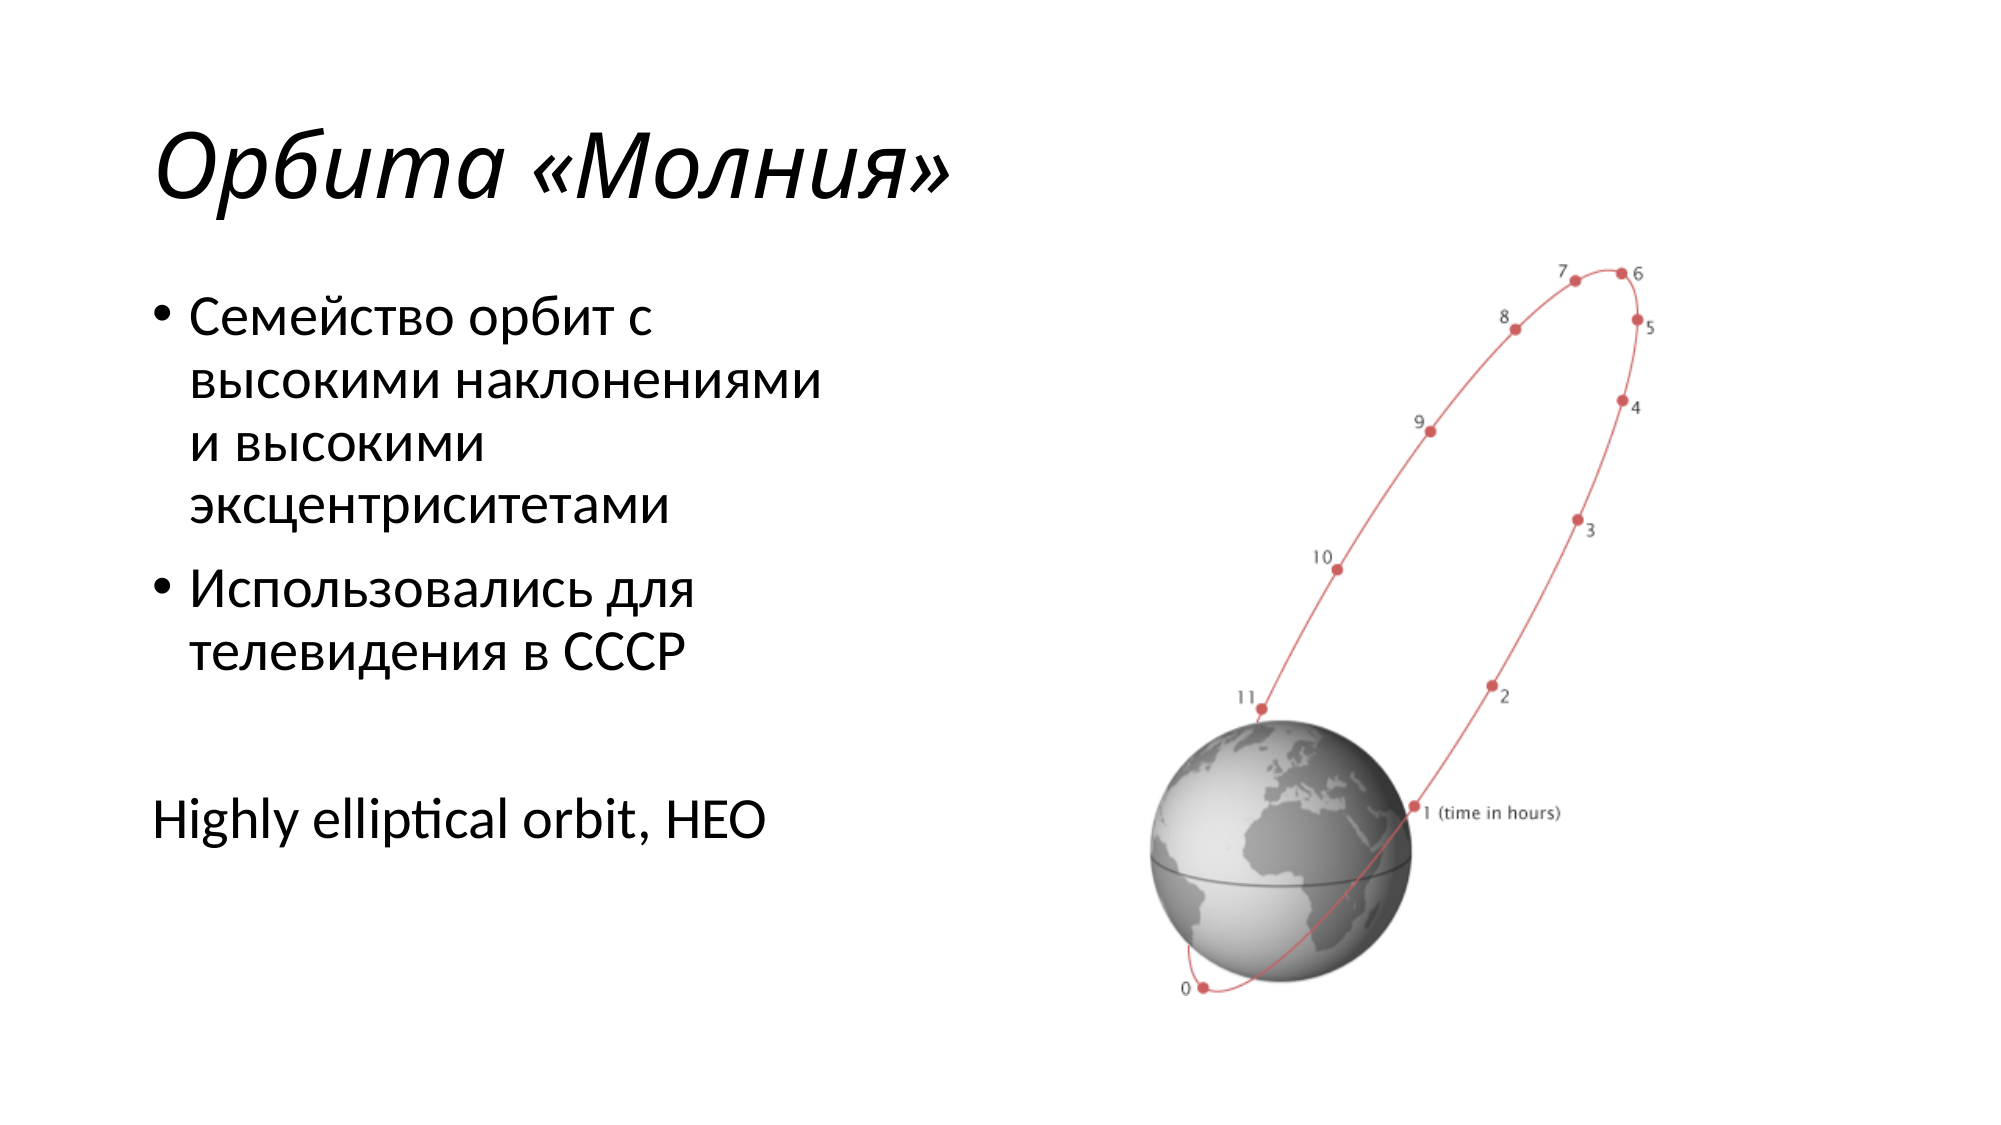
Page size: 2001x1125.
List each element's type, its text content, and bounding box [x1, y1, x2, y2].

title Орбита «Молния» [137, 59, 1863, 278]
list Семейство орбит с высокими наклонениями и высокими эксцентриситетами Использовались для телевидения в СССР Highly elliptical orbit, HEO [137, 277, 863, 1014]
picture [1037, 264, 1770, 996]
